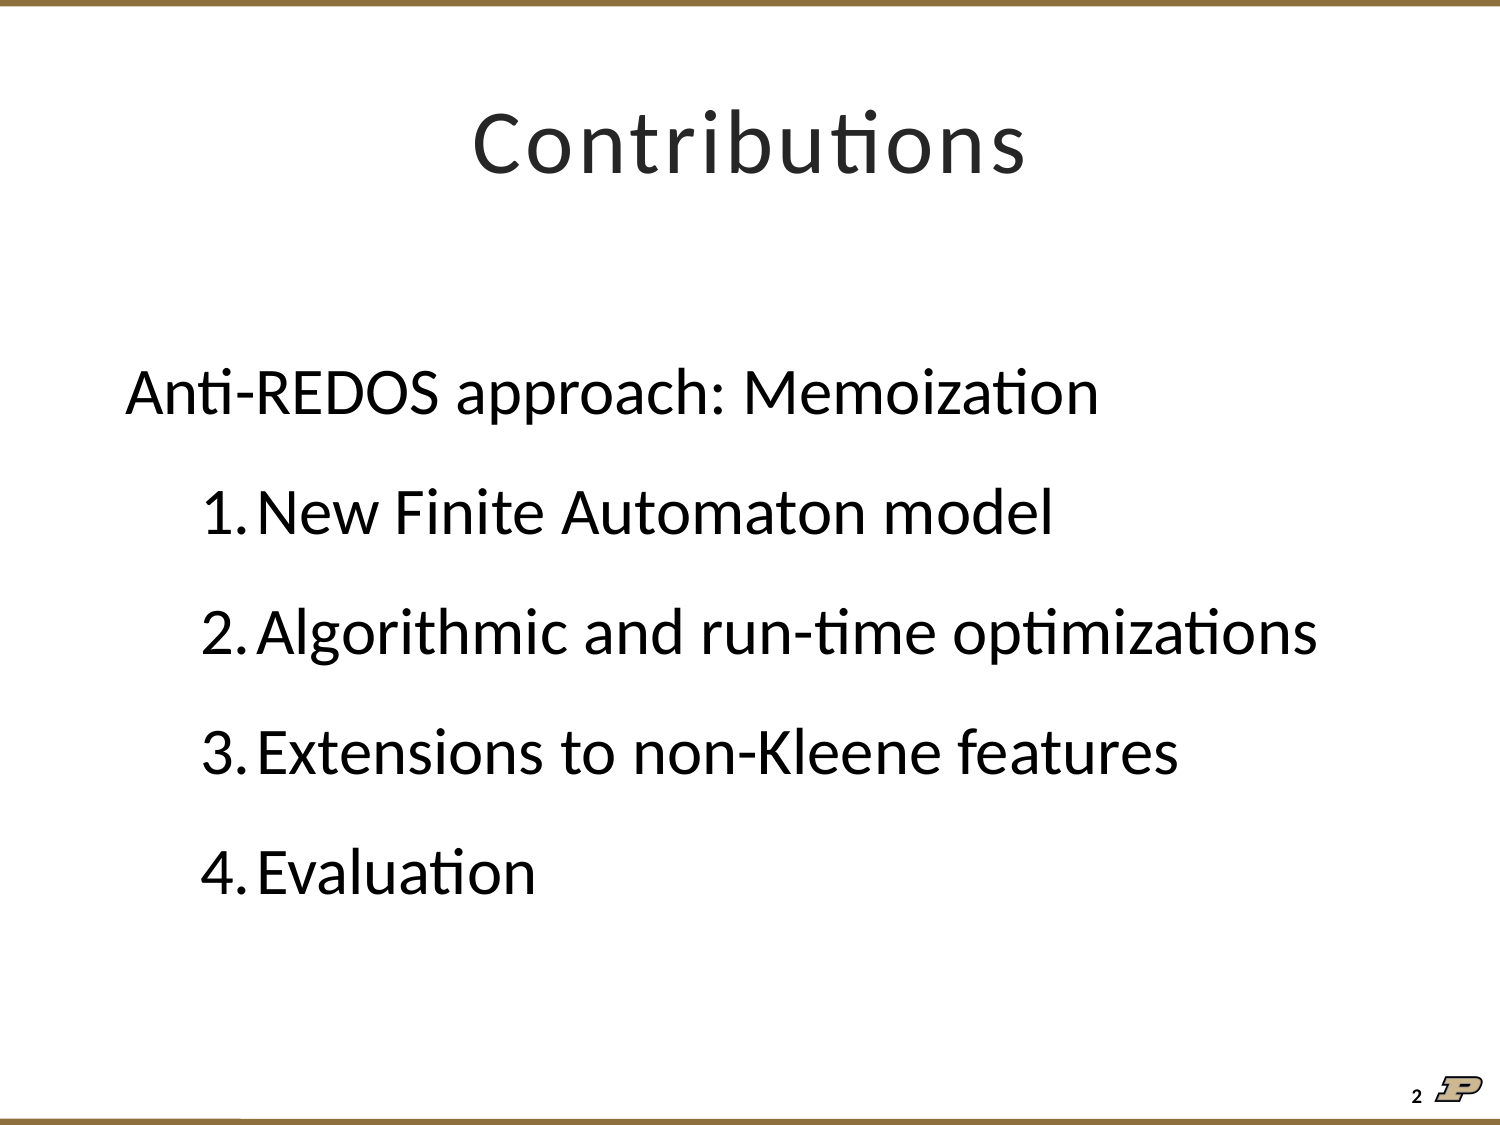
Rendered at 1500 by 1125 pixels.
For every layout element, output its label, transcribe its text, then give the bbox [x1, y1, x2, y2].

title Contributions [332, 62, 1168, 216]
picture [1442, 1076, 1483, 1102]
text_box Anti-REDOS approach: Memoization New Finite Automaton model Algorithmic and run-time optimizations Extensions to non-Kleene features Evaluation [110, 300, 1334, 1036]
slide_number 2 [1386, 1065, 1448, 1125]
